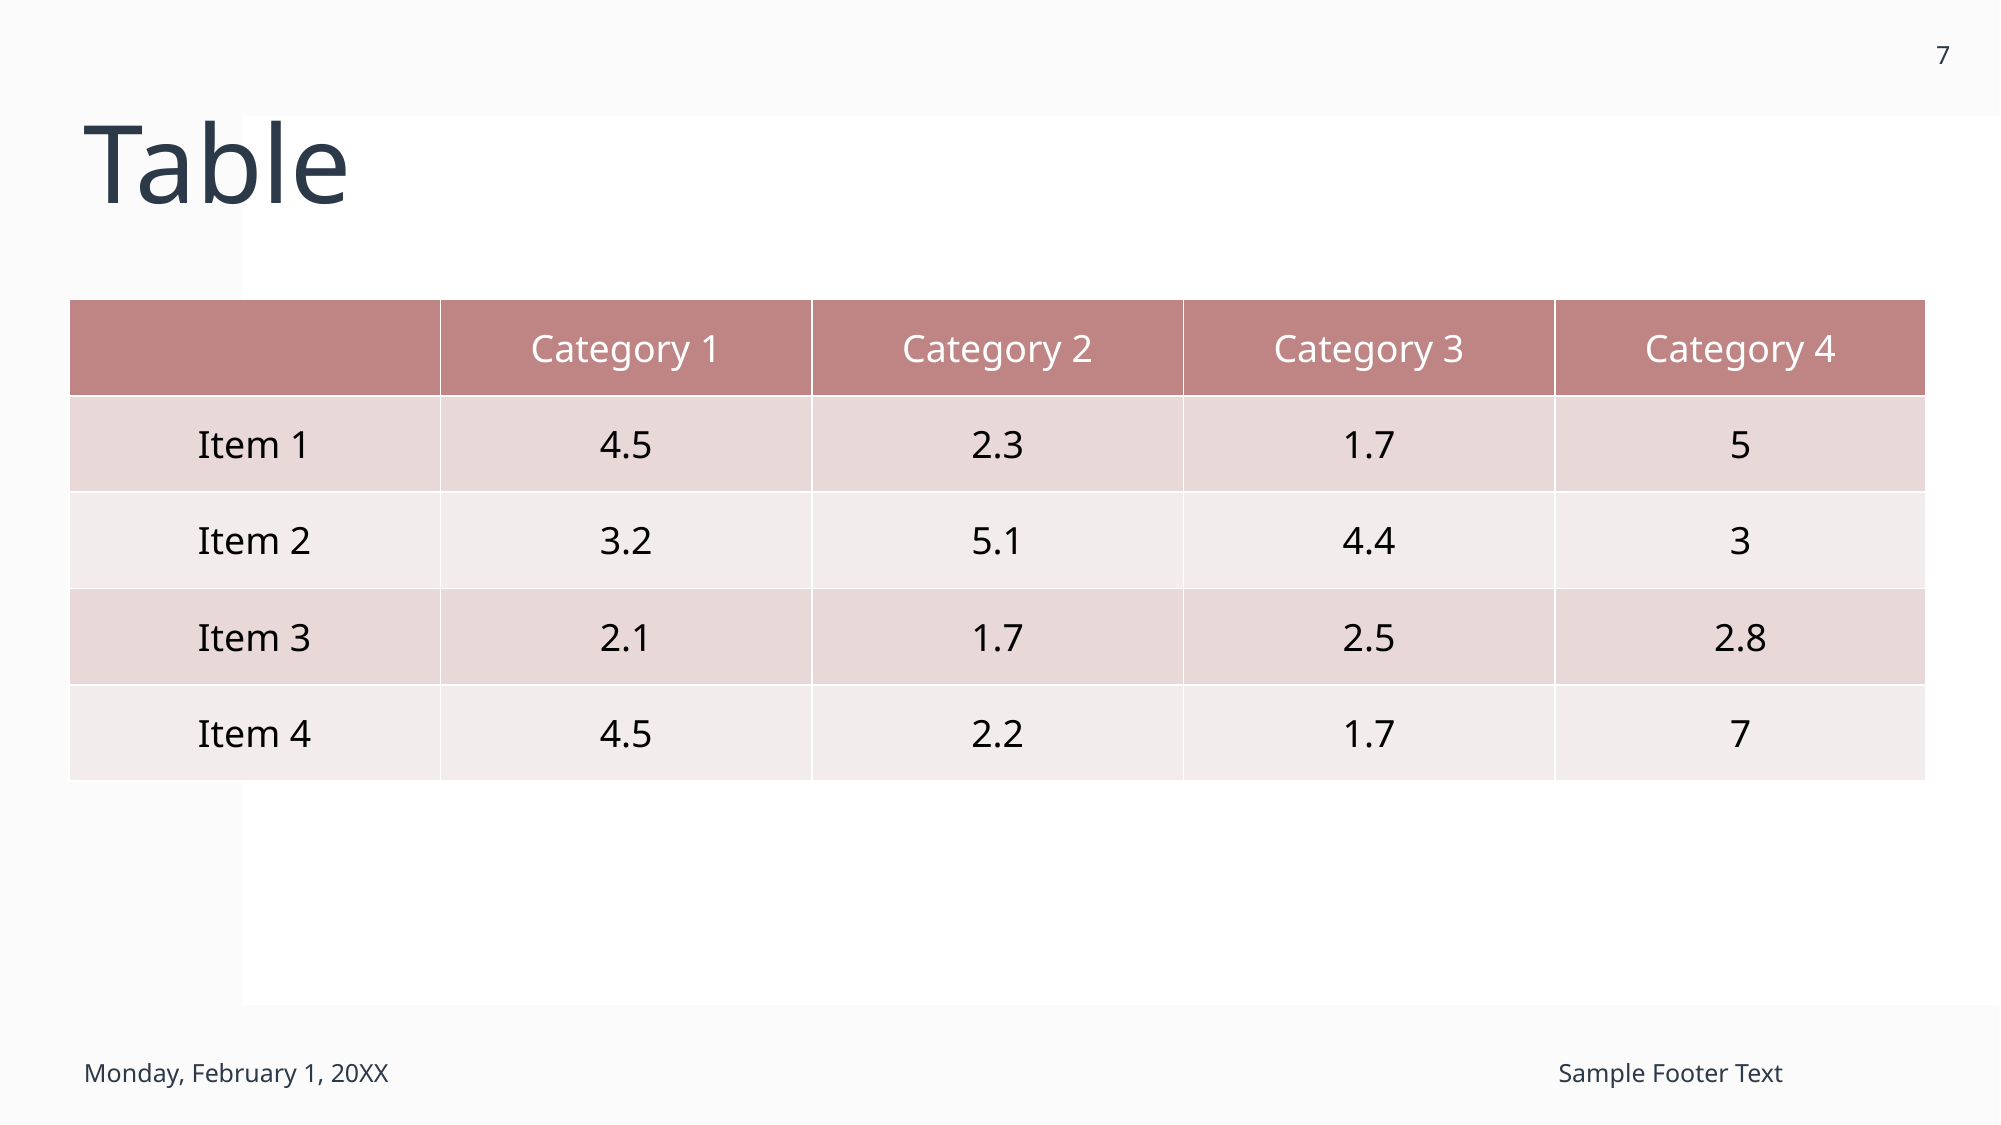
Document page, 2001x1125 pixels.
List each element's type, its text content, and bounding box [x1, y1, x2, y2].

table_cell 3 [1556, 493, 1925, 588]
table_header Category 3 [1184, 300, 1554, 395]
table_cell 2.3 [813, 397, 1183, 491]
table_cell Item 4 [70, 686, 440, 780]
table_cell 2.2 [813, 686, 1183, 780]
title Table [68, 59, 1799, 278]
slide_number 7 [1886, 0, 2000, 113]
table_cell 7 [1556, 686, 1925, 780]
table_header Category 2 [813, 300, 1183, 395]
table_cell 5 [1556, 397, 1925, 491]
table_cell 4.5 [441, 686, 811, 780]
table_cell 2.5 [1184, 589, 1554, 684]
table_header Category 4 [1556, 300, 1925, 395]
table_cell Item 1 [70, 397, 440, 491]
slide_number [68, 1020, 519, 1125]
table_header Category 1 [441, 300, 811, 395]
table_cell 4.5 [441, 397, 811, 491]
table_cell 3.2 [441, 493, 811, 588]
table_cell 1.7 [813, 589, 1183, 684]
table_cell 1.7 [1184, 397, 1554, 491]
table_cell 4.4 [1184, 493, 1554, 588]
table_cell Item 3 [70, 589, 440, 684]
footer Sample Footer Text [618, 1020, 1799, 1125]
table_cell Item 2 [70, 493, 440, 588]
table_cell 1.7 [1184, 686, 1554, 780]
table_header [70, 300, 440, 395]
table_cell 2.1 [441, 589, 811, 684]
table_cell 5.1 [813, 493, 1183, 588]
table_cell 2.8 [1556, 589, 1925, 684]
